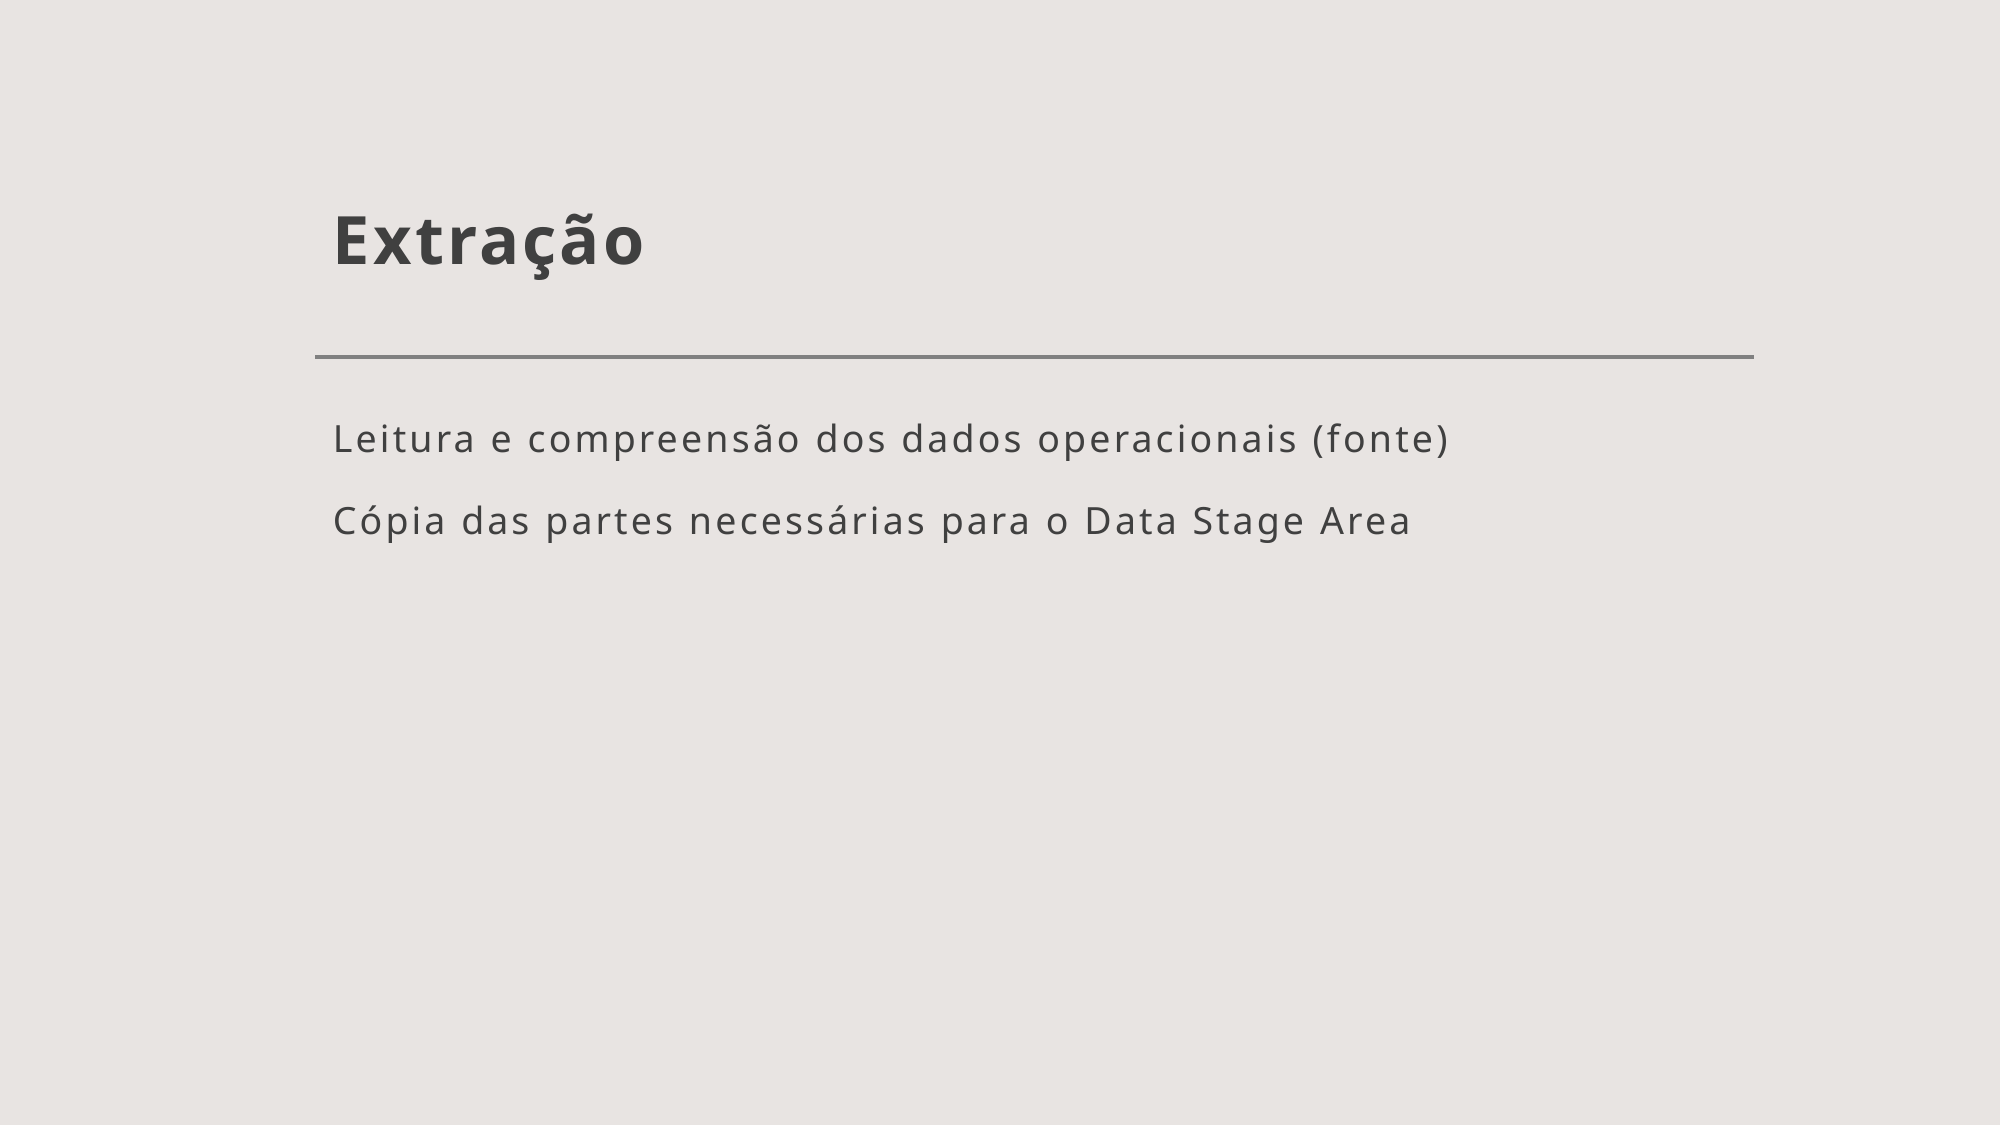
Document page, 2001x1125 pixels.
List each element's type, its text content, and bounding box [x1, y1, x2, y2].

title Extração [315, 72, 1754, 294]
list Leitura e compreensão dos dados operacionais (fonte) Cópia das partes necessárias para o Data Stage Area [315, 379, 1754, 979]
